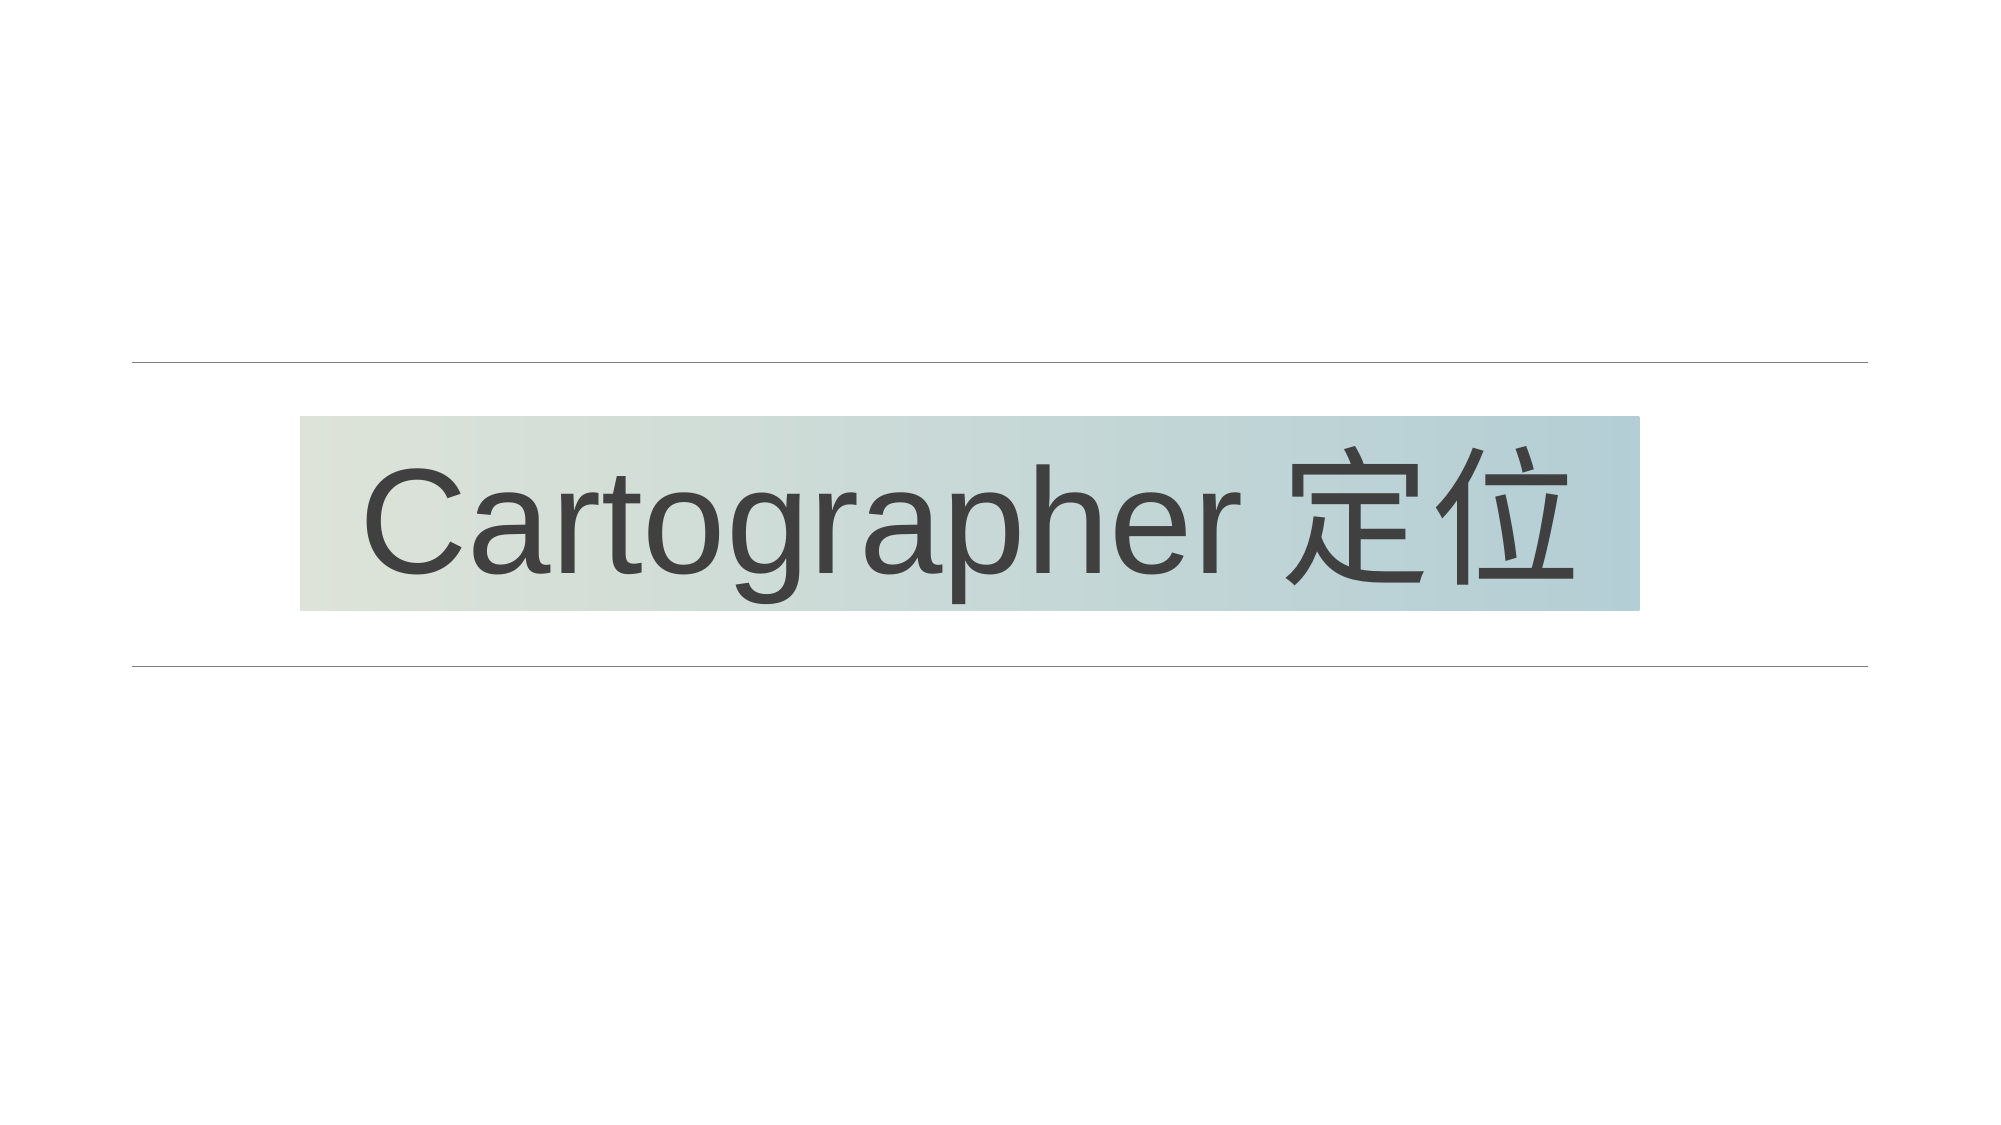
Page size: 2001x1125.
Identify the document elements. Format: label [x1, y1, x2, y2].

text_box [132, 362, 1868, 667]
